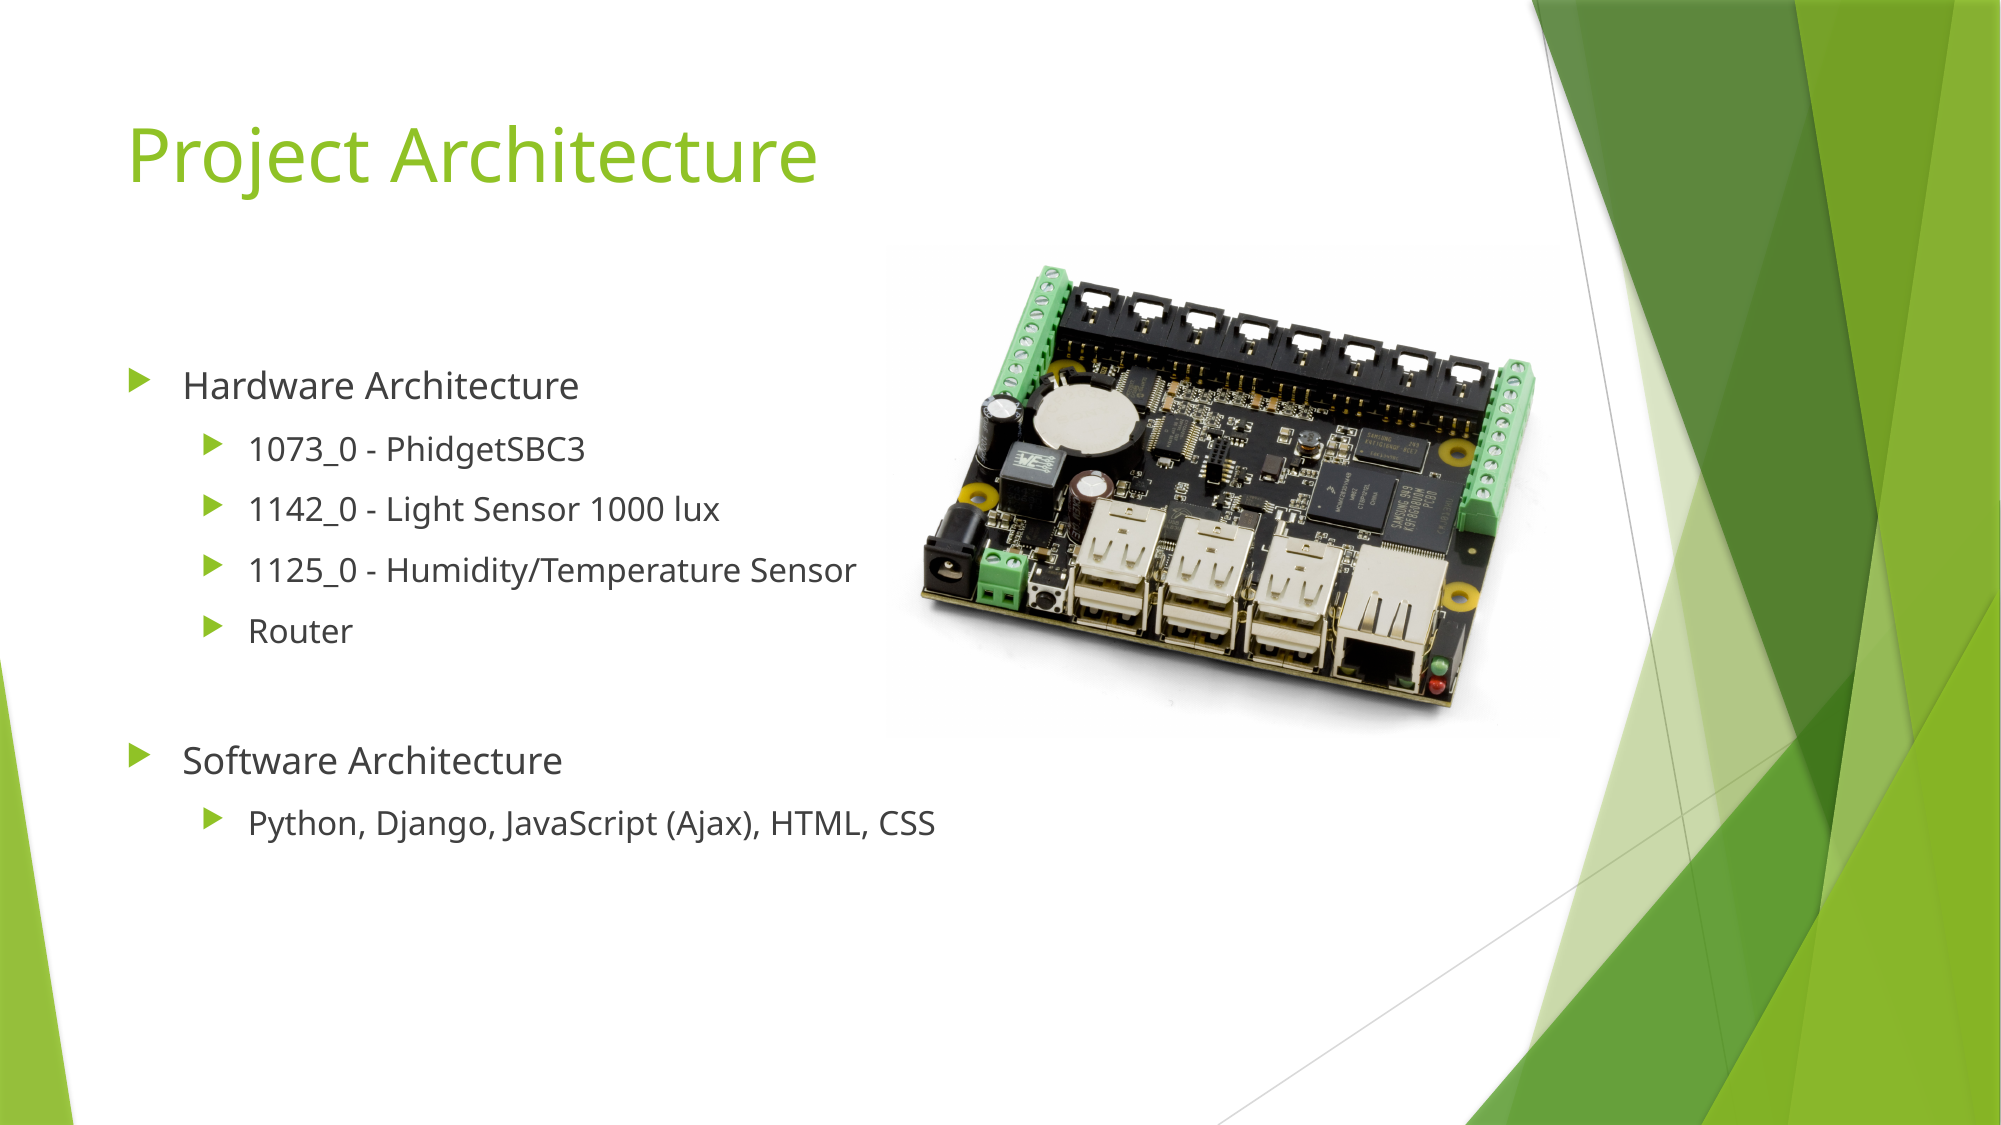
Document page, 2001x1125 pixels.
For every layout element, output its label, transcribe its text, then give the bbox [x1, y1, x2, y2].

title Project Architecture [111, 99, 1522, 317]
picture [885, 244, 1560, 738]
list Hardware Architecture 1073_0 - PhidgetSBC3 1142_0 - Light Sensor 1000 lux 1125_0 - Humidity/Temperature Sensor Router Software Architecture Python, Django, JavaScript (Ajax), HTML, CSS [111, 354, 1522, 992]
